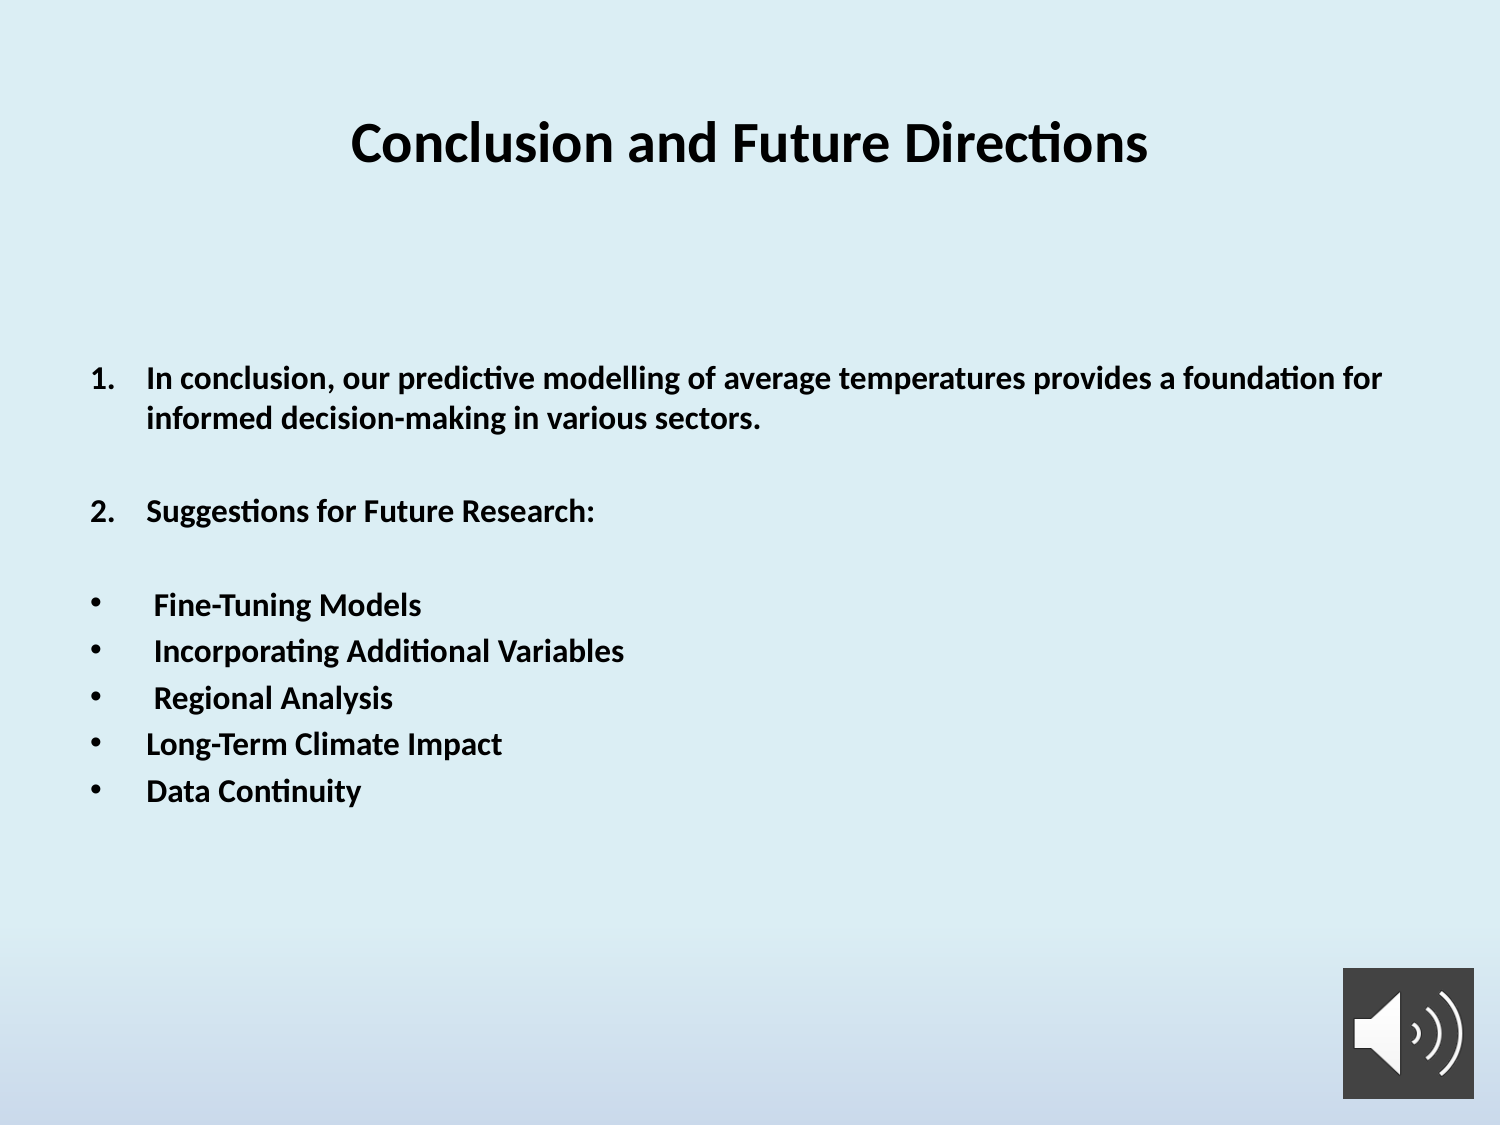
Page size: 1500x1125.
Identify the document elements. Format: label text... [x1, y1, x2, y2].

picture [1341, 966, 1476, 1101]
title Conclusion and Future Directions [75, 45, 1425, 233]
list In conclusion, our predictive modelling of average temperatures provides a foundation for informed decision-making in various sectors. Suggestions for Future Research: Fine-Tuning Models Incorporating Additional Variables Regional Analysis Long-Term Climate Impact Data Continuity [75, 262, 1425, 1005]
